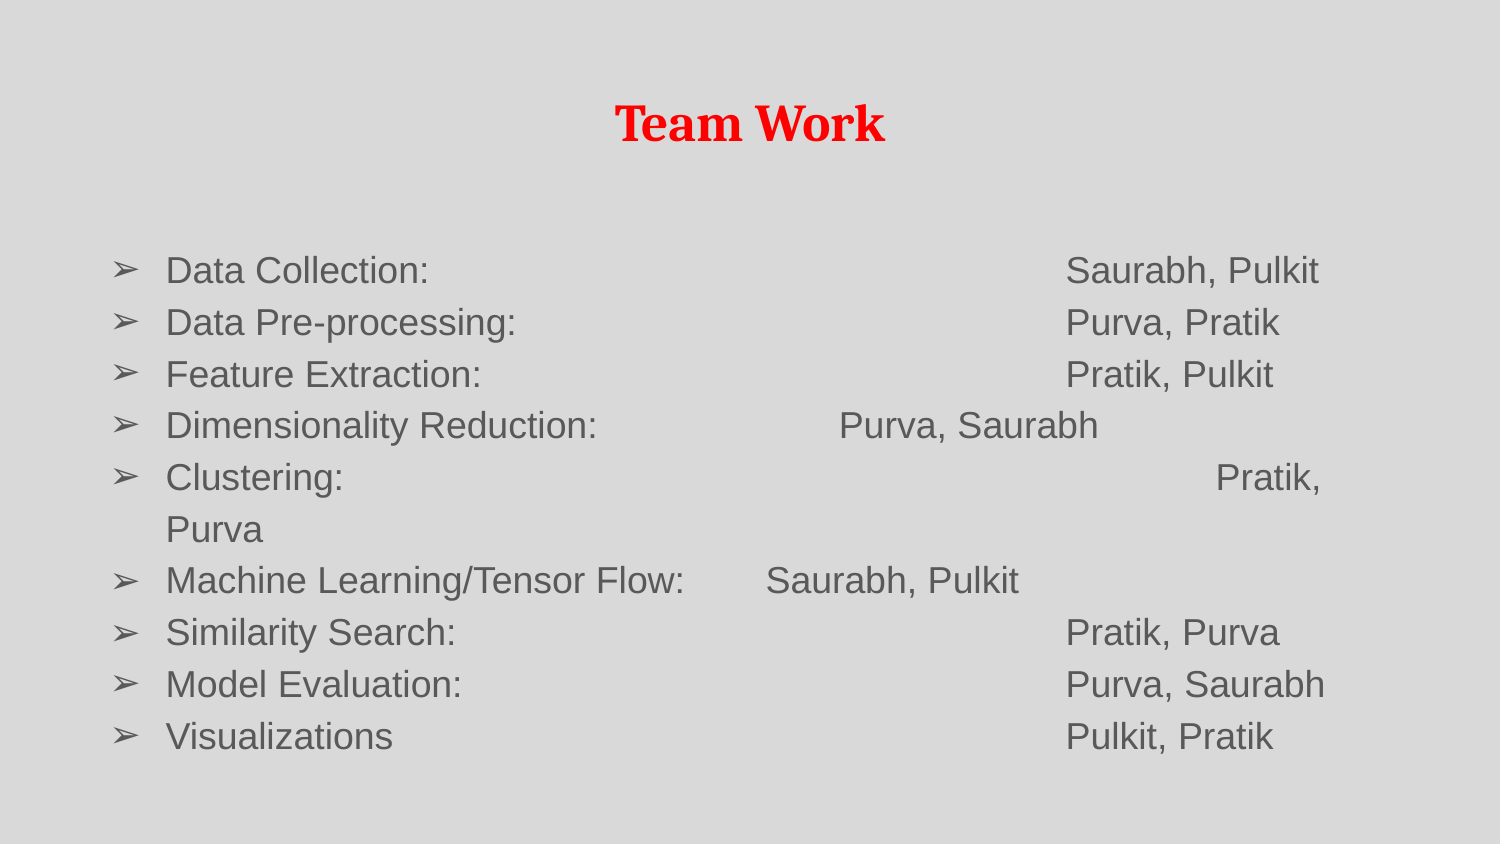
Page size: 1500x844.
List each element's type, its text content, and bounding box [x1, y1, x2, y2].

text_box Data Collection: Saurabh, Pulkit Data Pre-processing: Purva, Pratik Feature Extraction: Pratik, Pulkit Dimensionality Reduction: Purva, Saurabh Clustering: Pratik, Purva Machine Learning/Tensor Flow: Saurabh, Pulkit Similarity Search: Pratik, Purva Model Evaluation: Purva, Saurabh Visualizations Pulkit, Pratik [75, 224, 1425, 721]
title Team Work [51, 72, 1449, 167]
